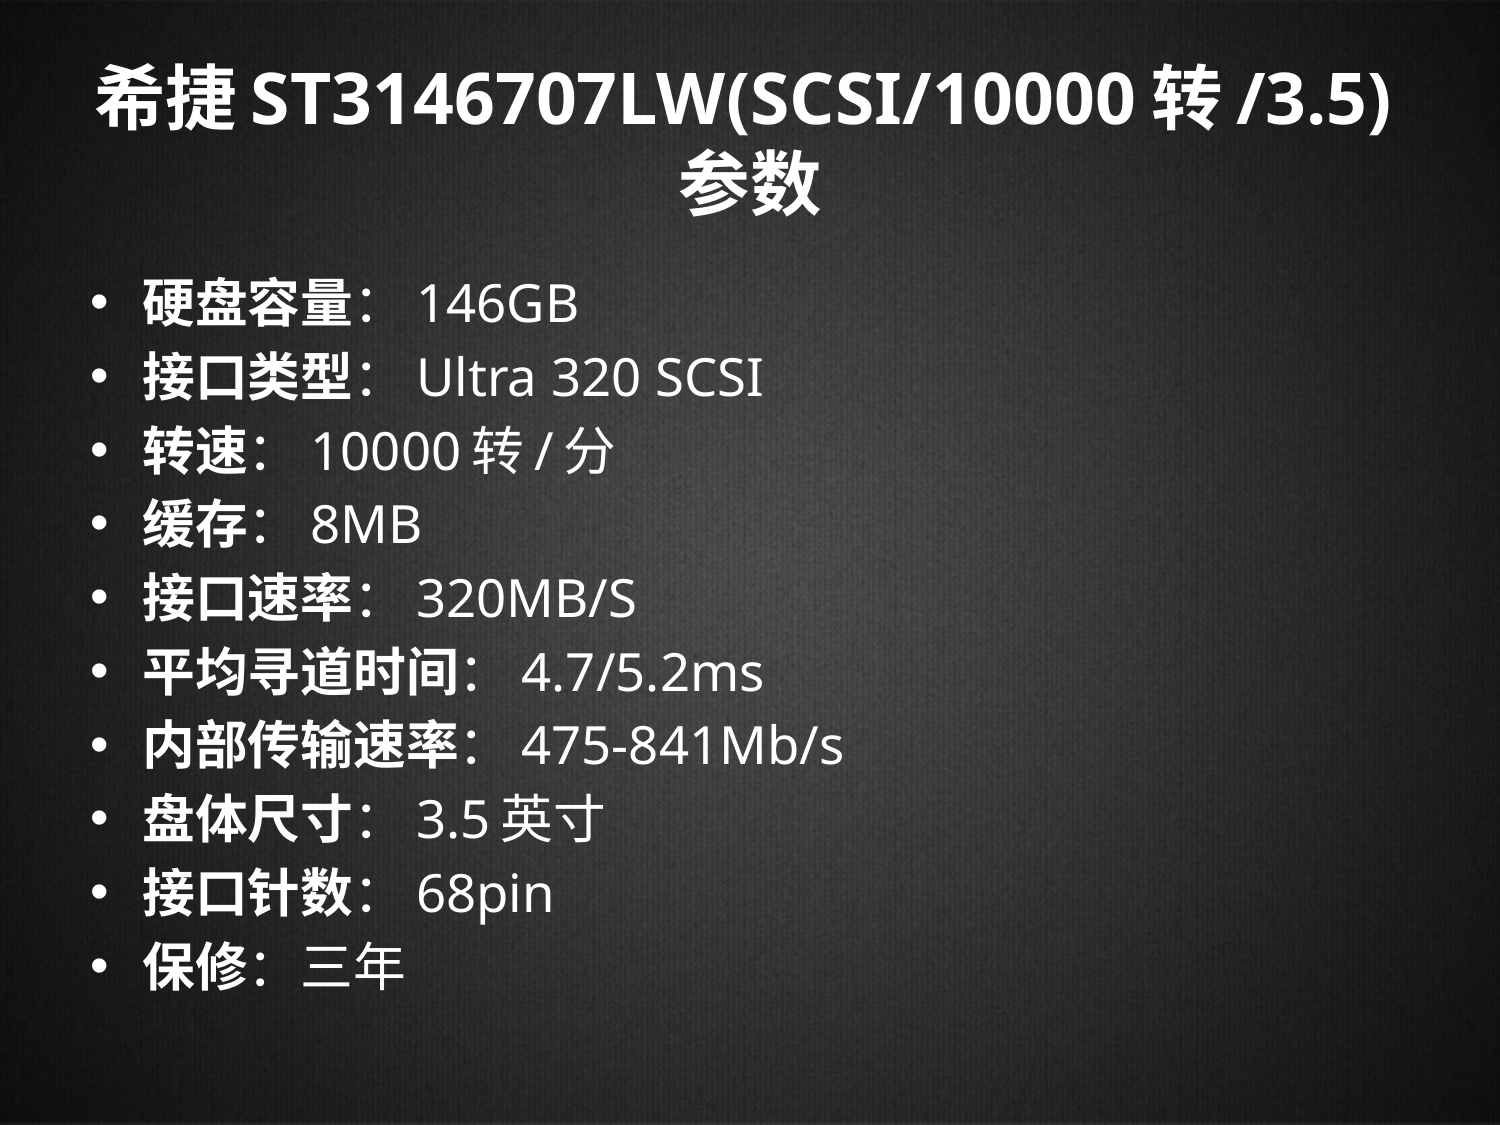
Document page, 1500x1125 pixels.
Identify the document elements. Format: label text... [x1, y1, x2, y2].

picture [0, 0, 1500, 1125]
title 希捷ST3146707LW(SCSI/10000转/3.5)参数 [75, 45, 1425, 233]
list 硬盘容量：146GB 接口类型：Ultra 320 SCSI 转速：10000转/分 缓存：8MB 接口速率：320MB/S 平均寻道时间：4.7/5.2ms 内部传输速率：475-841Mb/s 盘体尺寸：3.5英寸 接口针数：68pin 保修：三年 [75, 262, 1425, 1005]
